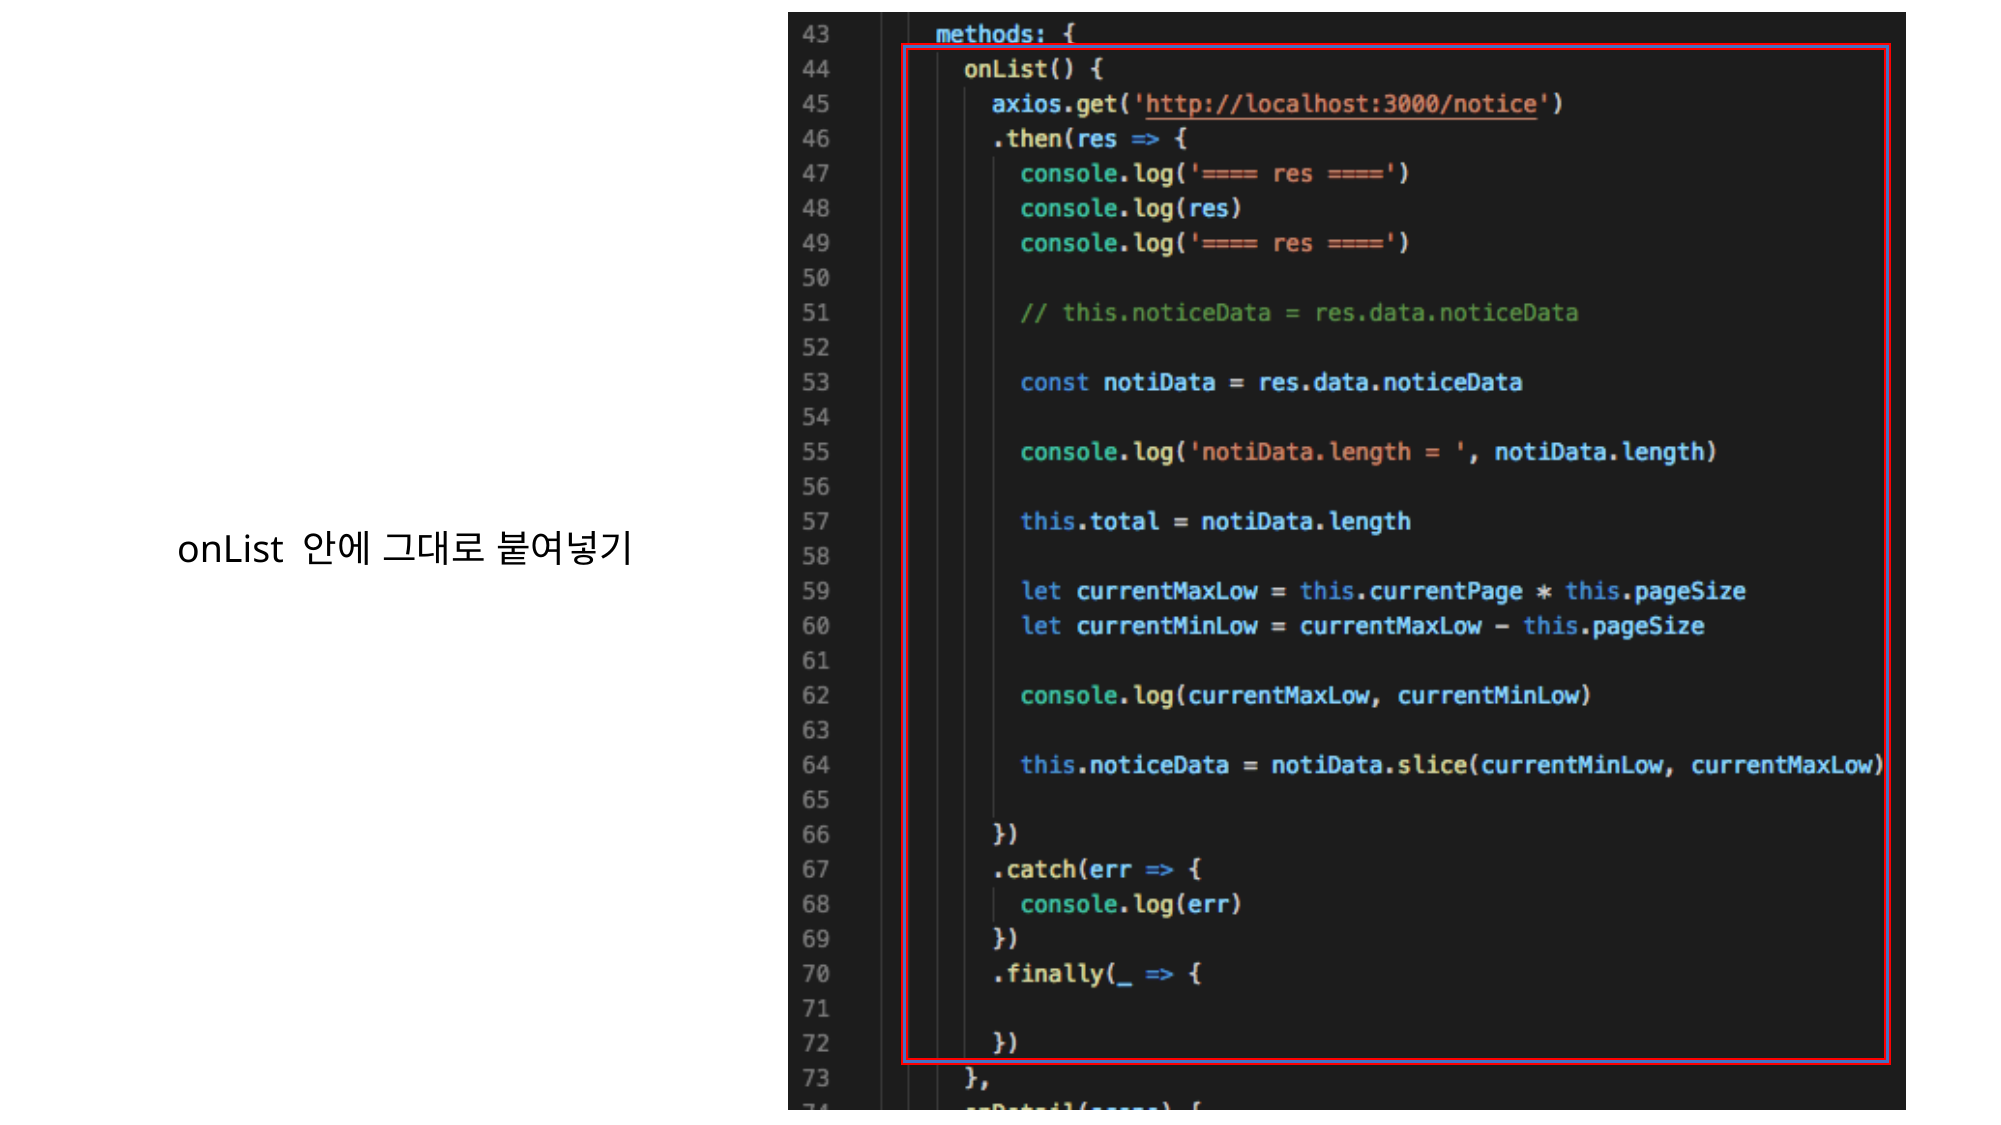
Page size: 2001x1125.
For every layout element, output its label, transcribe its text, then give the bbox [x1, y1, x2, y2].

text_box onList 안에 그대로 붙여넣기 [162, 518, 650, 578]
picture [788, 12, 1906, 1110]
